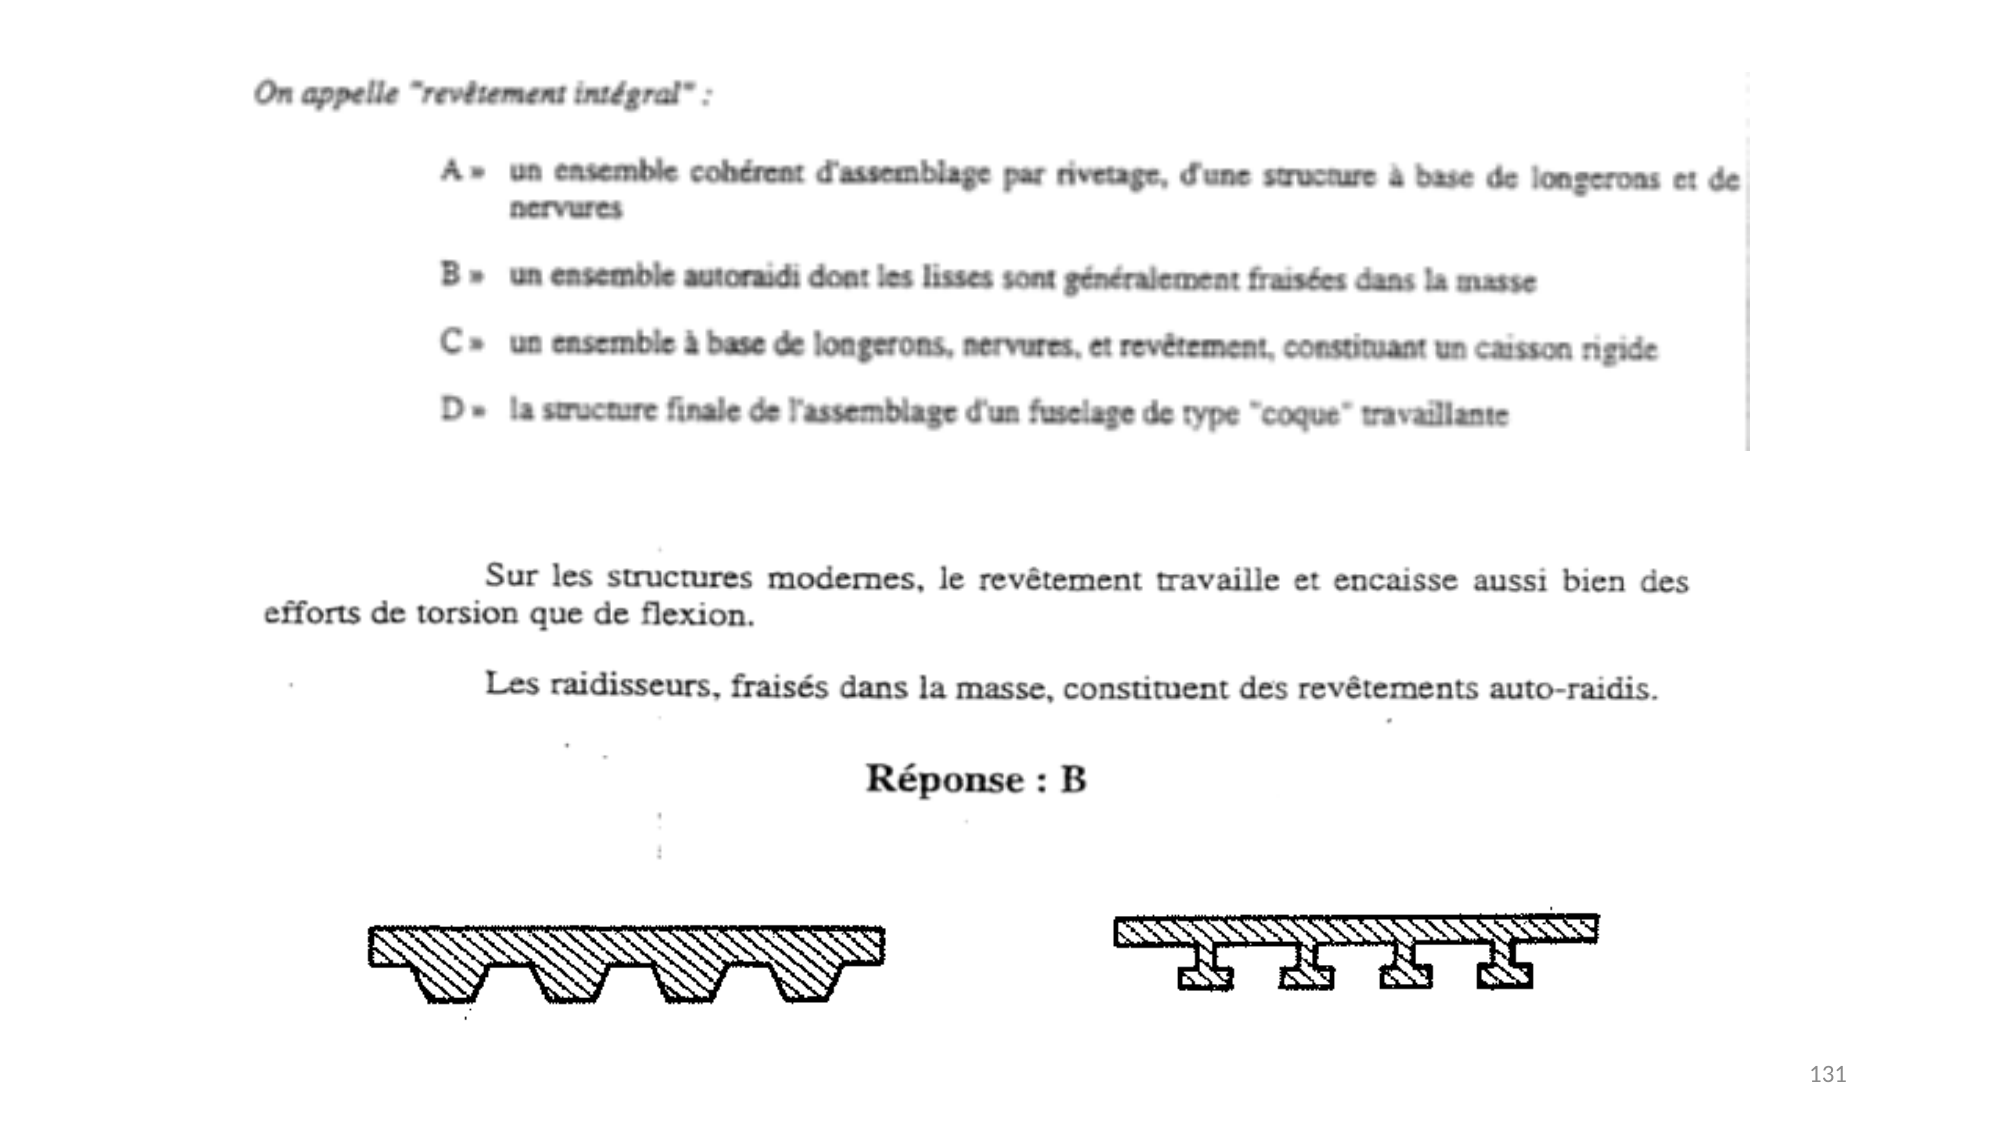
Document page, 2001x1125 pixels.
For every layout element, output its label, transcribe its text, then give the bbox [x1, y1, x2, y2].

picture [362, 916, 903, 1028]
picture [249, 530, 1750, 862]
slide_number 131 [1412, 1042, 1863, 1103]
picture [249, 72, 1750, 451]
picture [1106, 904, 1629, 1013]
